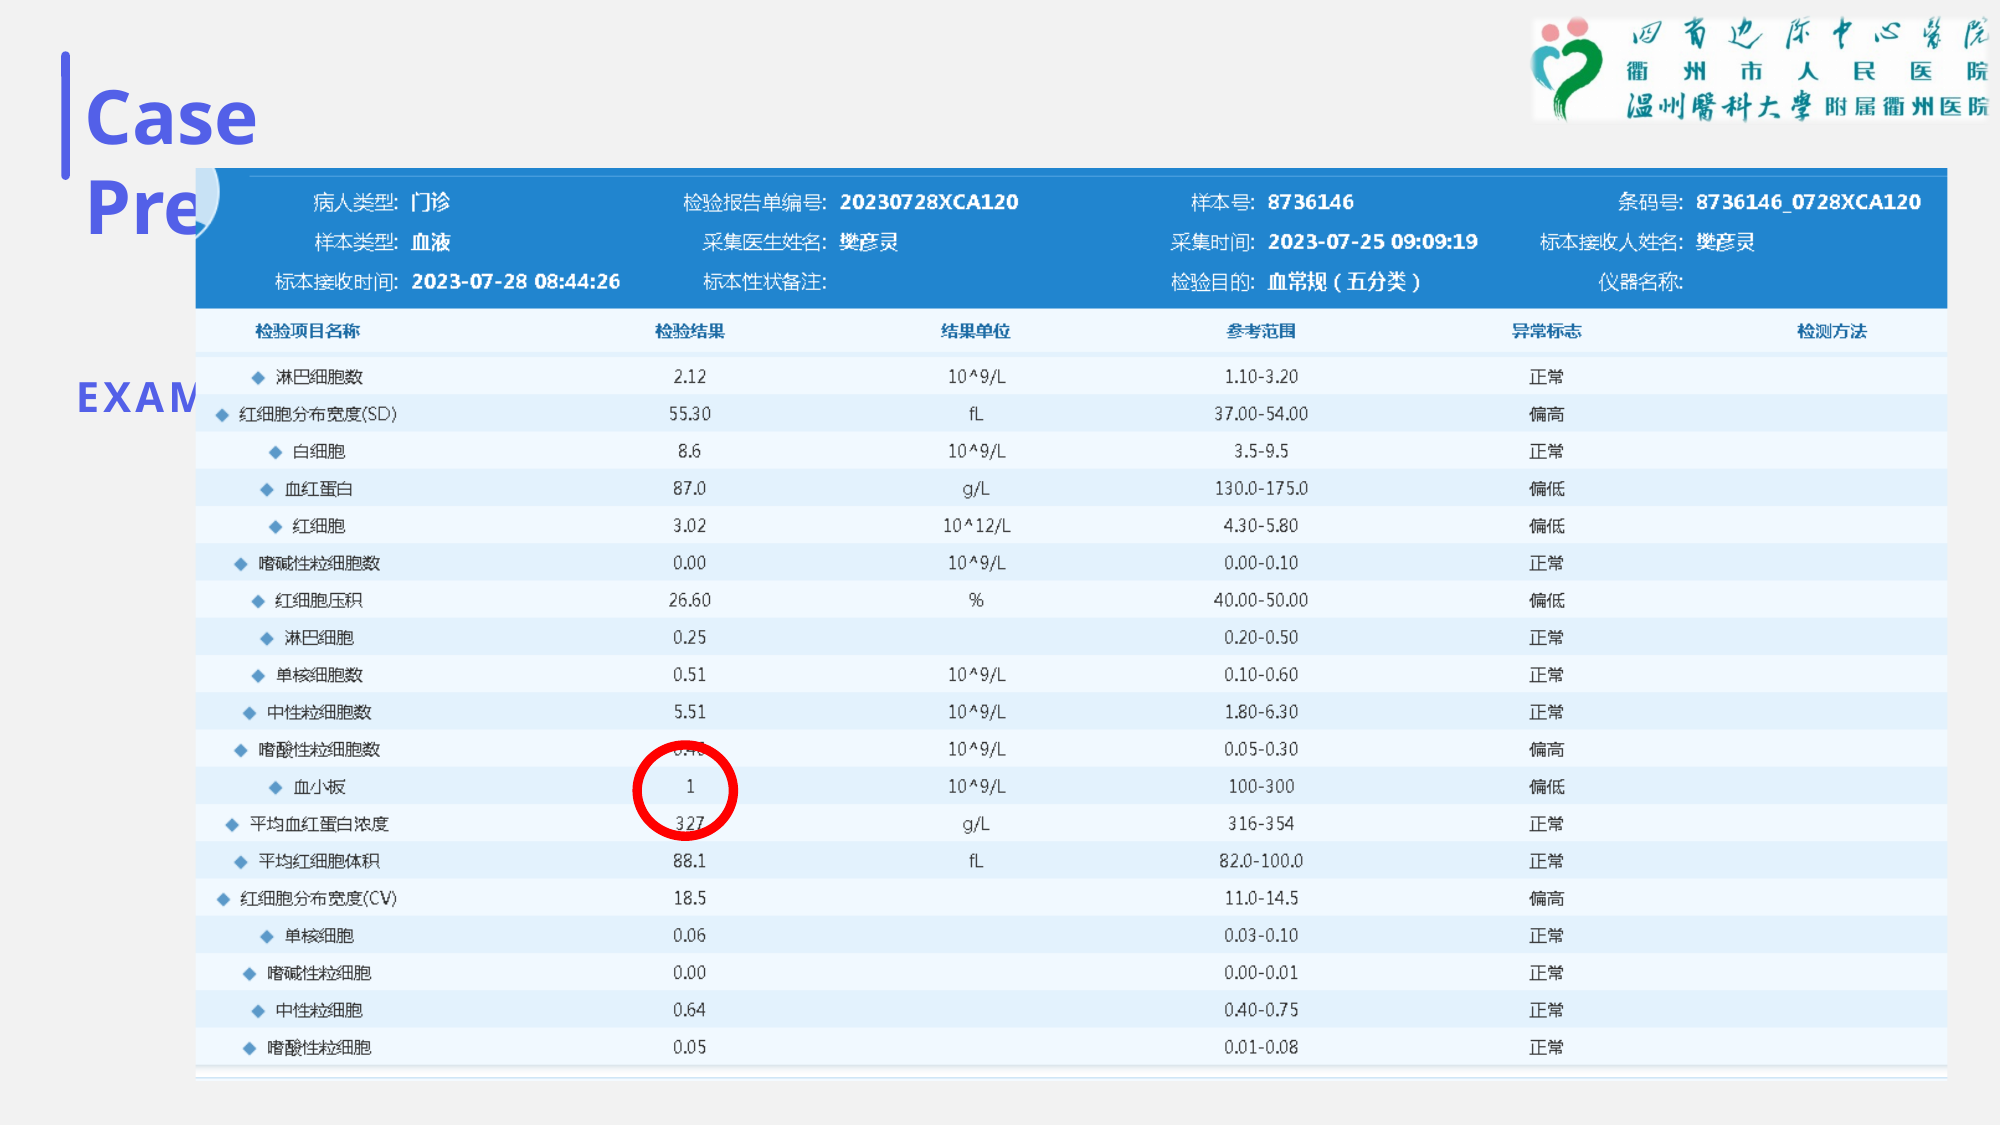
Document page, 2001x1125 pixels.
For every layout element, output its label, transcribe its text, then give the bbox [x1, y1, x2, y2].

text_box Case Presentation [69, 62, 776, 258]
text_box [60, 50, 71, 181]
picture [195, 168, 1948, 1081]
picture [1528, 14, 1991, 125]
text_box EXAM： [61, 353, 195, 428]
